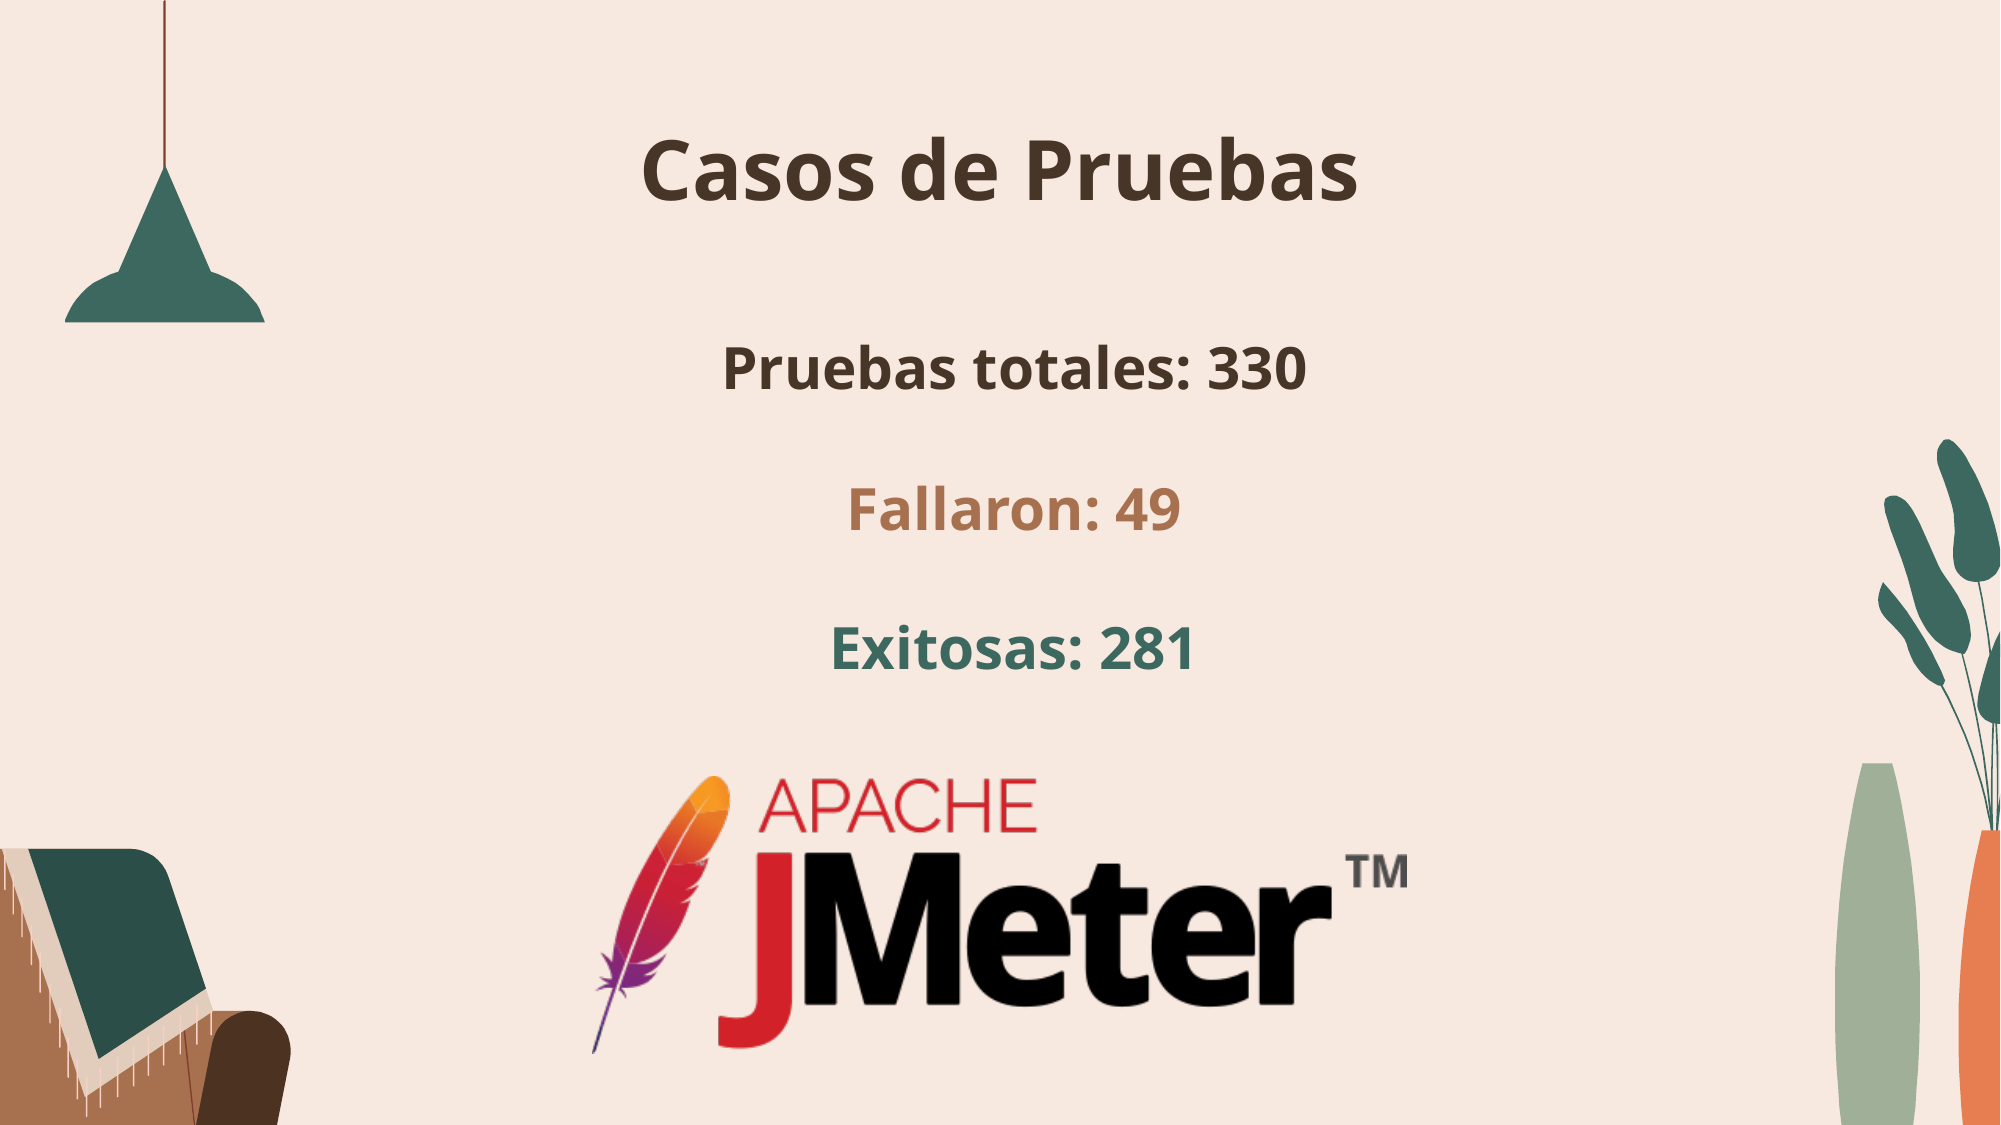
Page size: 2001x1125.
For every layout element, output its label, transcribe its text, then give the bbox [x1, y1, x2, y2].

subtitle Pruebas totales: 330 Fallaron: 49 Exitosas: 281 [669, 311, 1359, 688]
picture [592, 776, 1408, 1054]
title Casos de Pruebas [155, 97, 1845, 223]
